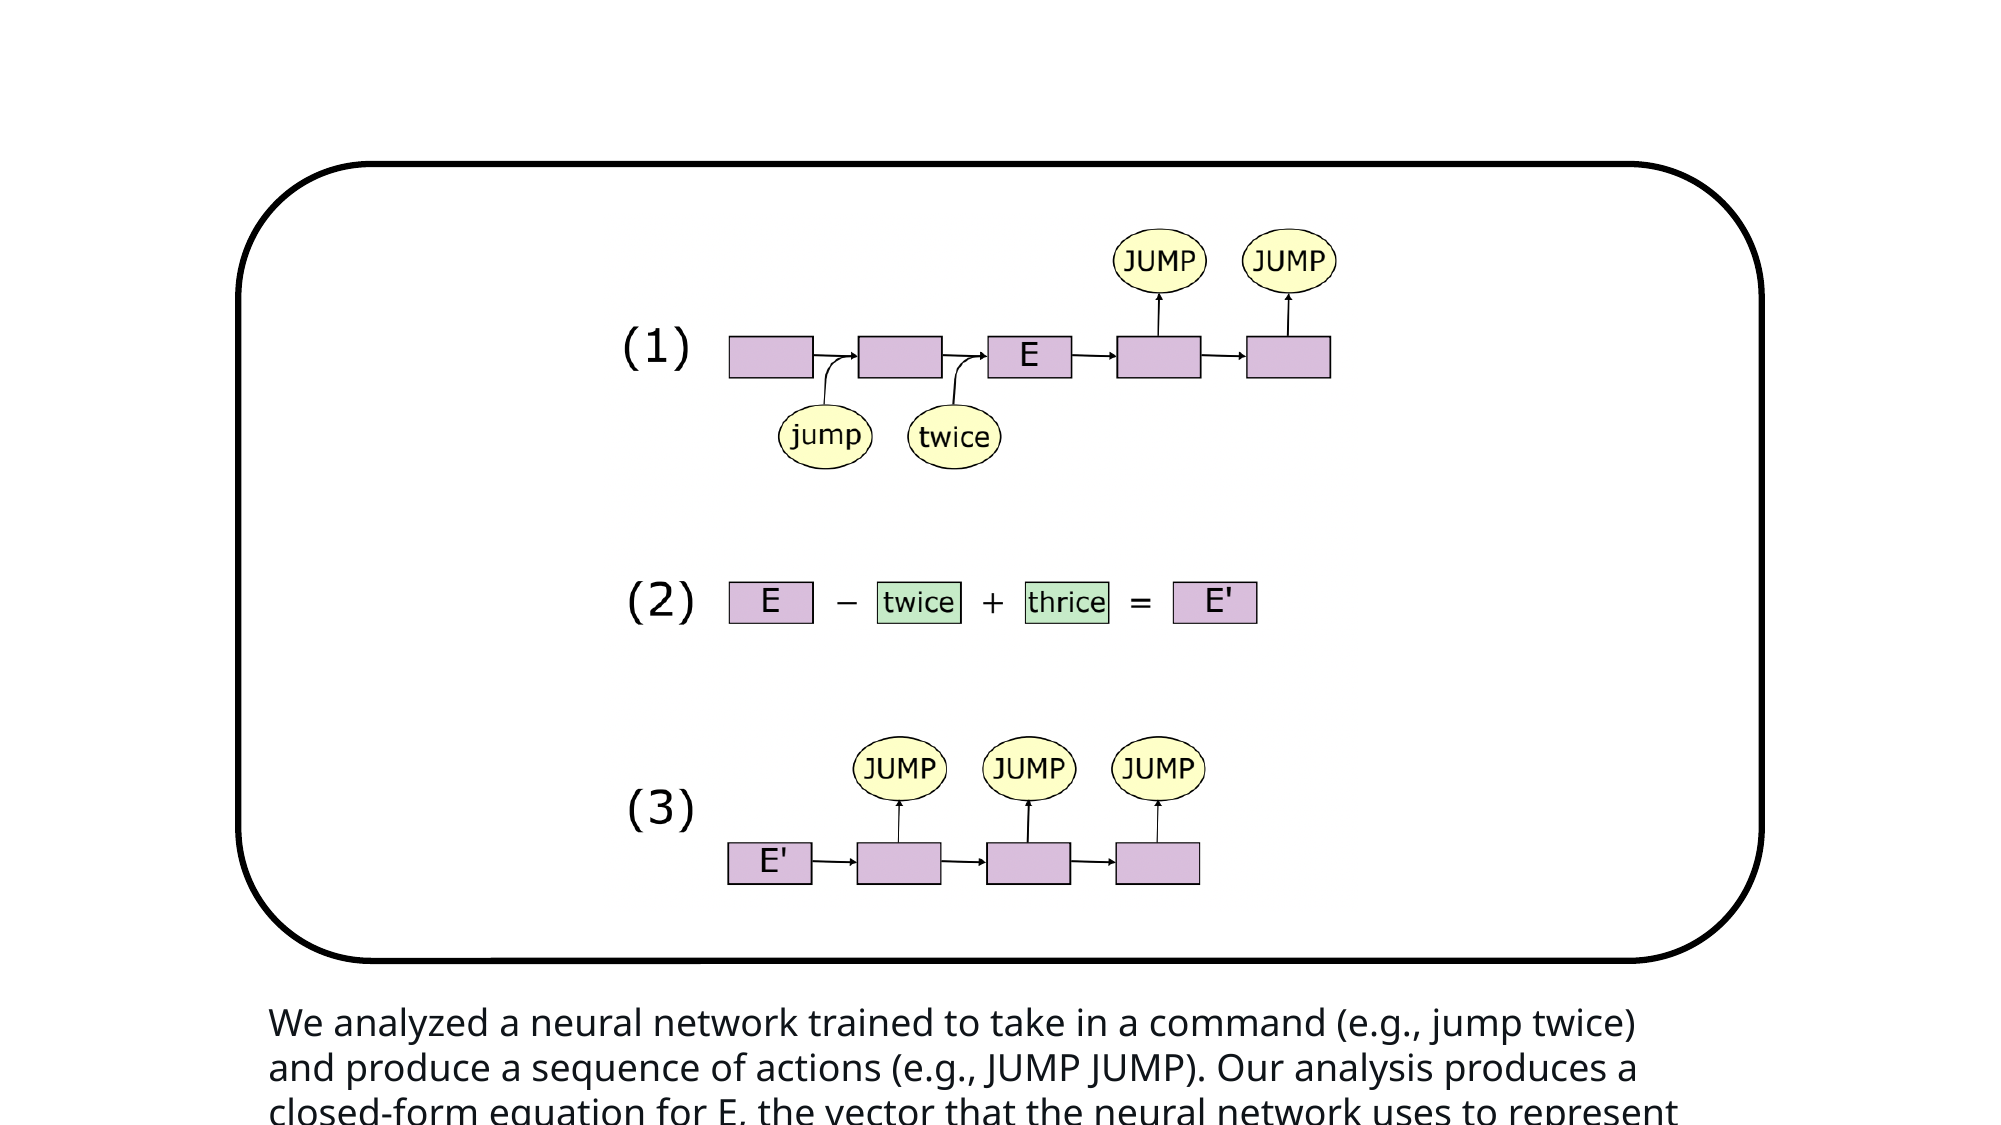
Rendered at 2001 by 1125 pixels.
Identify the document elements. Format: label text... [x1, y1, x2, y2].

text_box [1644, 163, 1915, 962]
picture [602, 213, 1358, 912]
text_box We analyzed a neural network trained to take in a command (e.g., jump twice) and produce a sequence of actions (e.g., JUMP JUMP). Our analysis produces a closed-form equation for E, the vector that the neural network uses to represent the input. This analysis enables us to make targeted interventions on the representation. For instance, we can remove the part of the representation that encodes twice and replace it with thrice, which causes the model’s output to change accordingly (from JUMP JUMP to JUMP JUMP JUMP). See here for more. [253, 991, 1707, 1125]
text_box [79, 163, 355, 962]
text_box [237, 162, 1763, 962]
